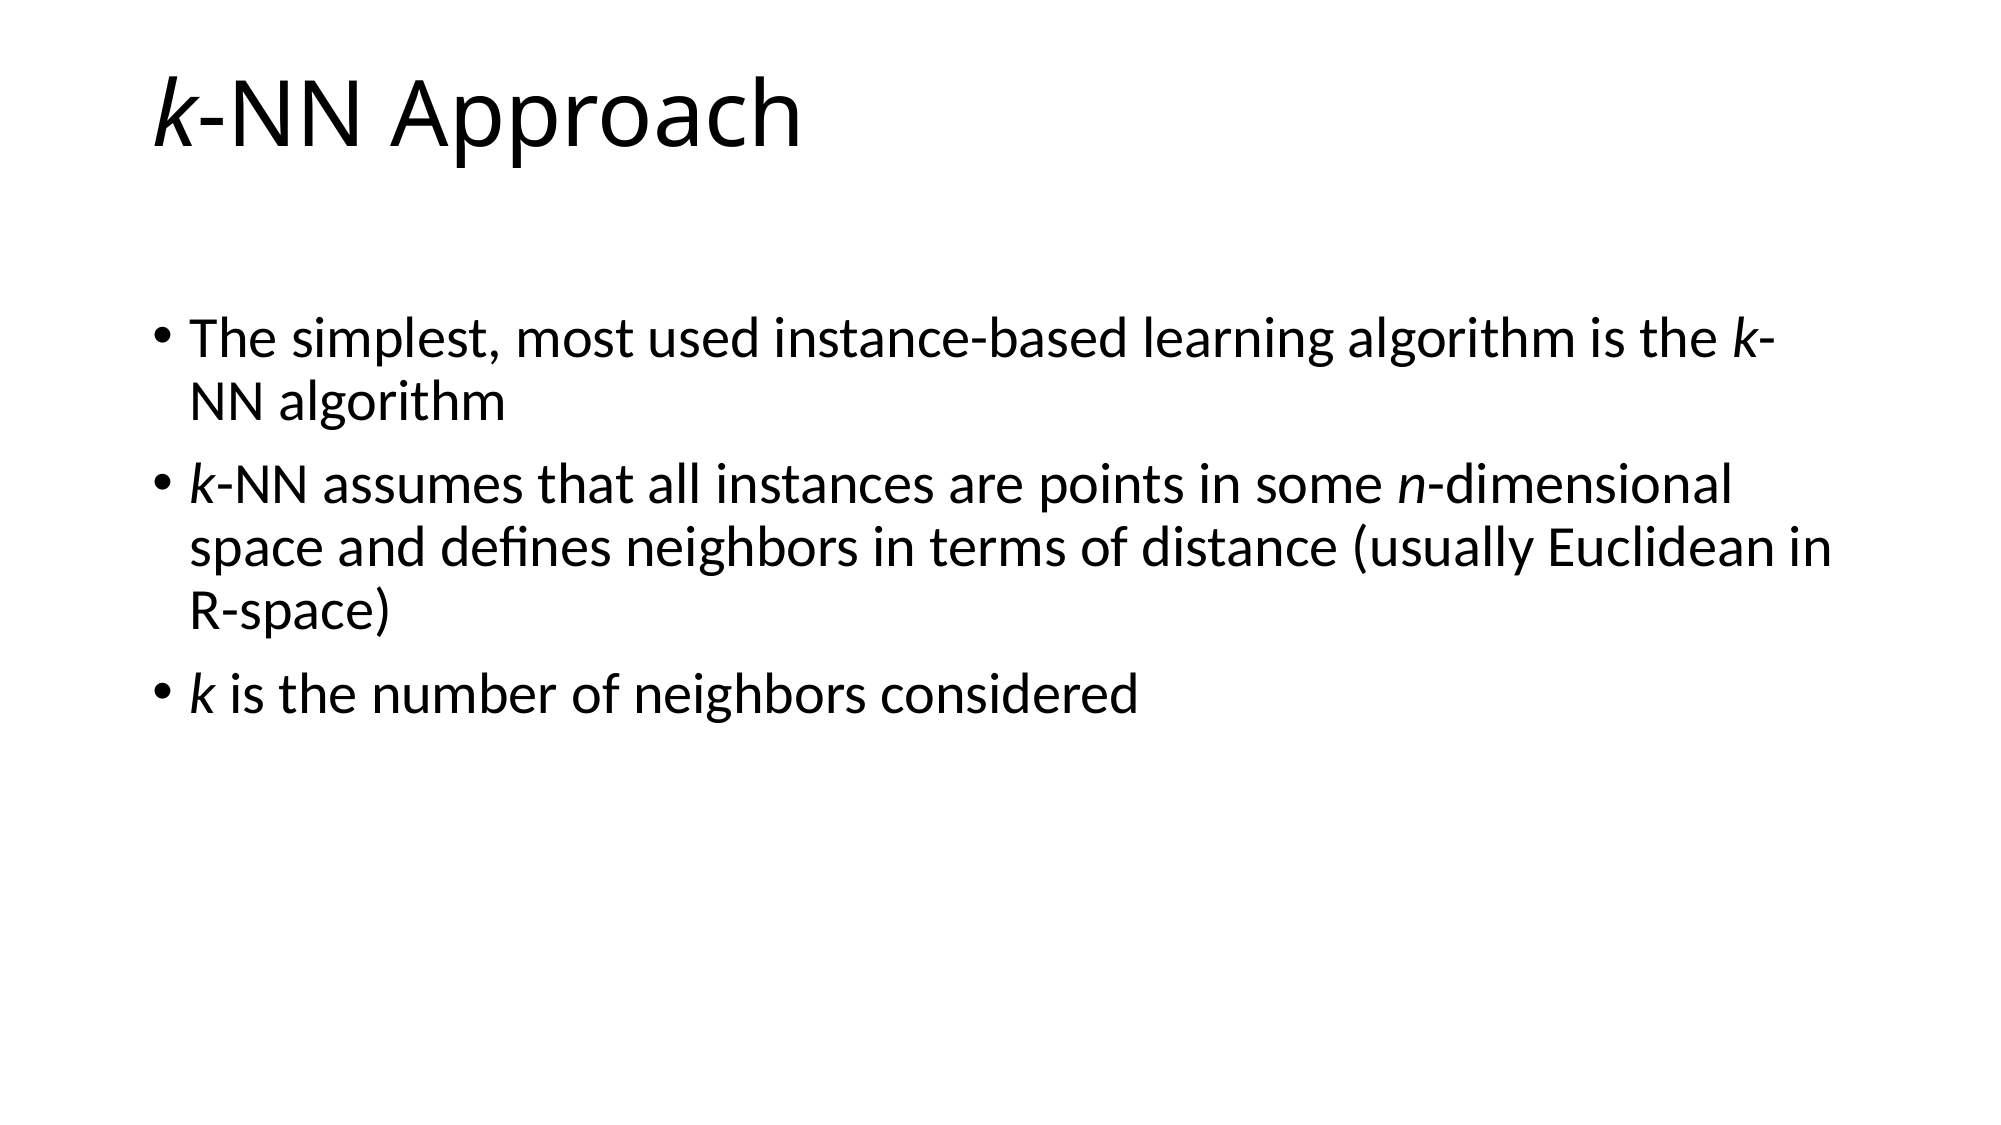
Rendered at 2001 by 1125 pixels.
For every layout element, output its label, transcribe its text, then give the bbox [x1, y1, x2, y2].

list The simplest, most used instance-based learning algorithm is the k-NN algorithm k-NN assumes that all instances are points in some n-dimensional space and defines neighbors in terms of distance (usually Euclidean in R-space) k is the number of neighbors considered [137, 299, 1863, 1014]
title k-NN Approach [137, 59, 1863, 278]
